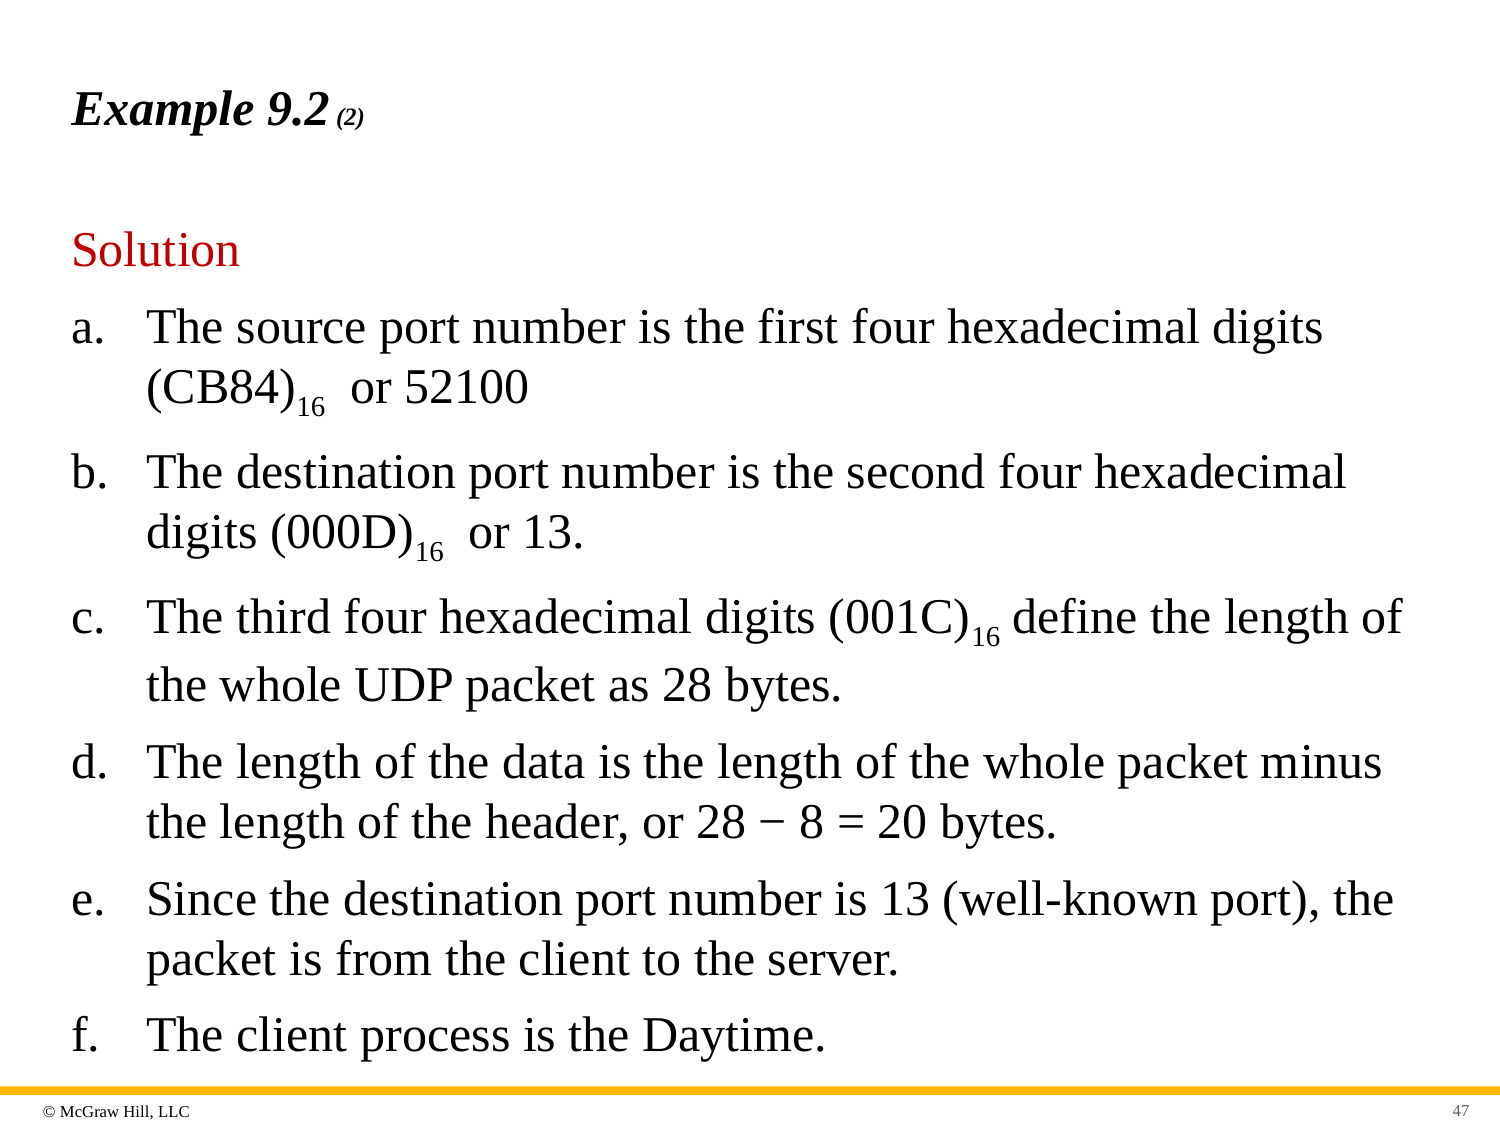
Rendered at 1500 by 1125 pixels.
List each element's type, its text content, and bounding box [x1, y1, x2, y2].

slide_number 47 [1418, 1096, 1477, 1123]
list Solution The source port number is the first four hexadecimal digits (CB84)16 or 52100 The destination port number is the second four hexadecimal digits (000D)16 or 13. The third four hexadecimal digits (001C)16 define the length of the whole UDP packet as 28 bytes. The length of the data is the length of the whole packet minus the length of the header, or 28 − 8 = 20 bytes. Since the destination port number is 13 (well-known port), the packet is from the client to the server. The client process is the Daytime. [56, 209, 1444, 1041]
title Example 9.2 (2) [56, 50, 1444, 162]
